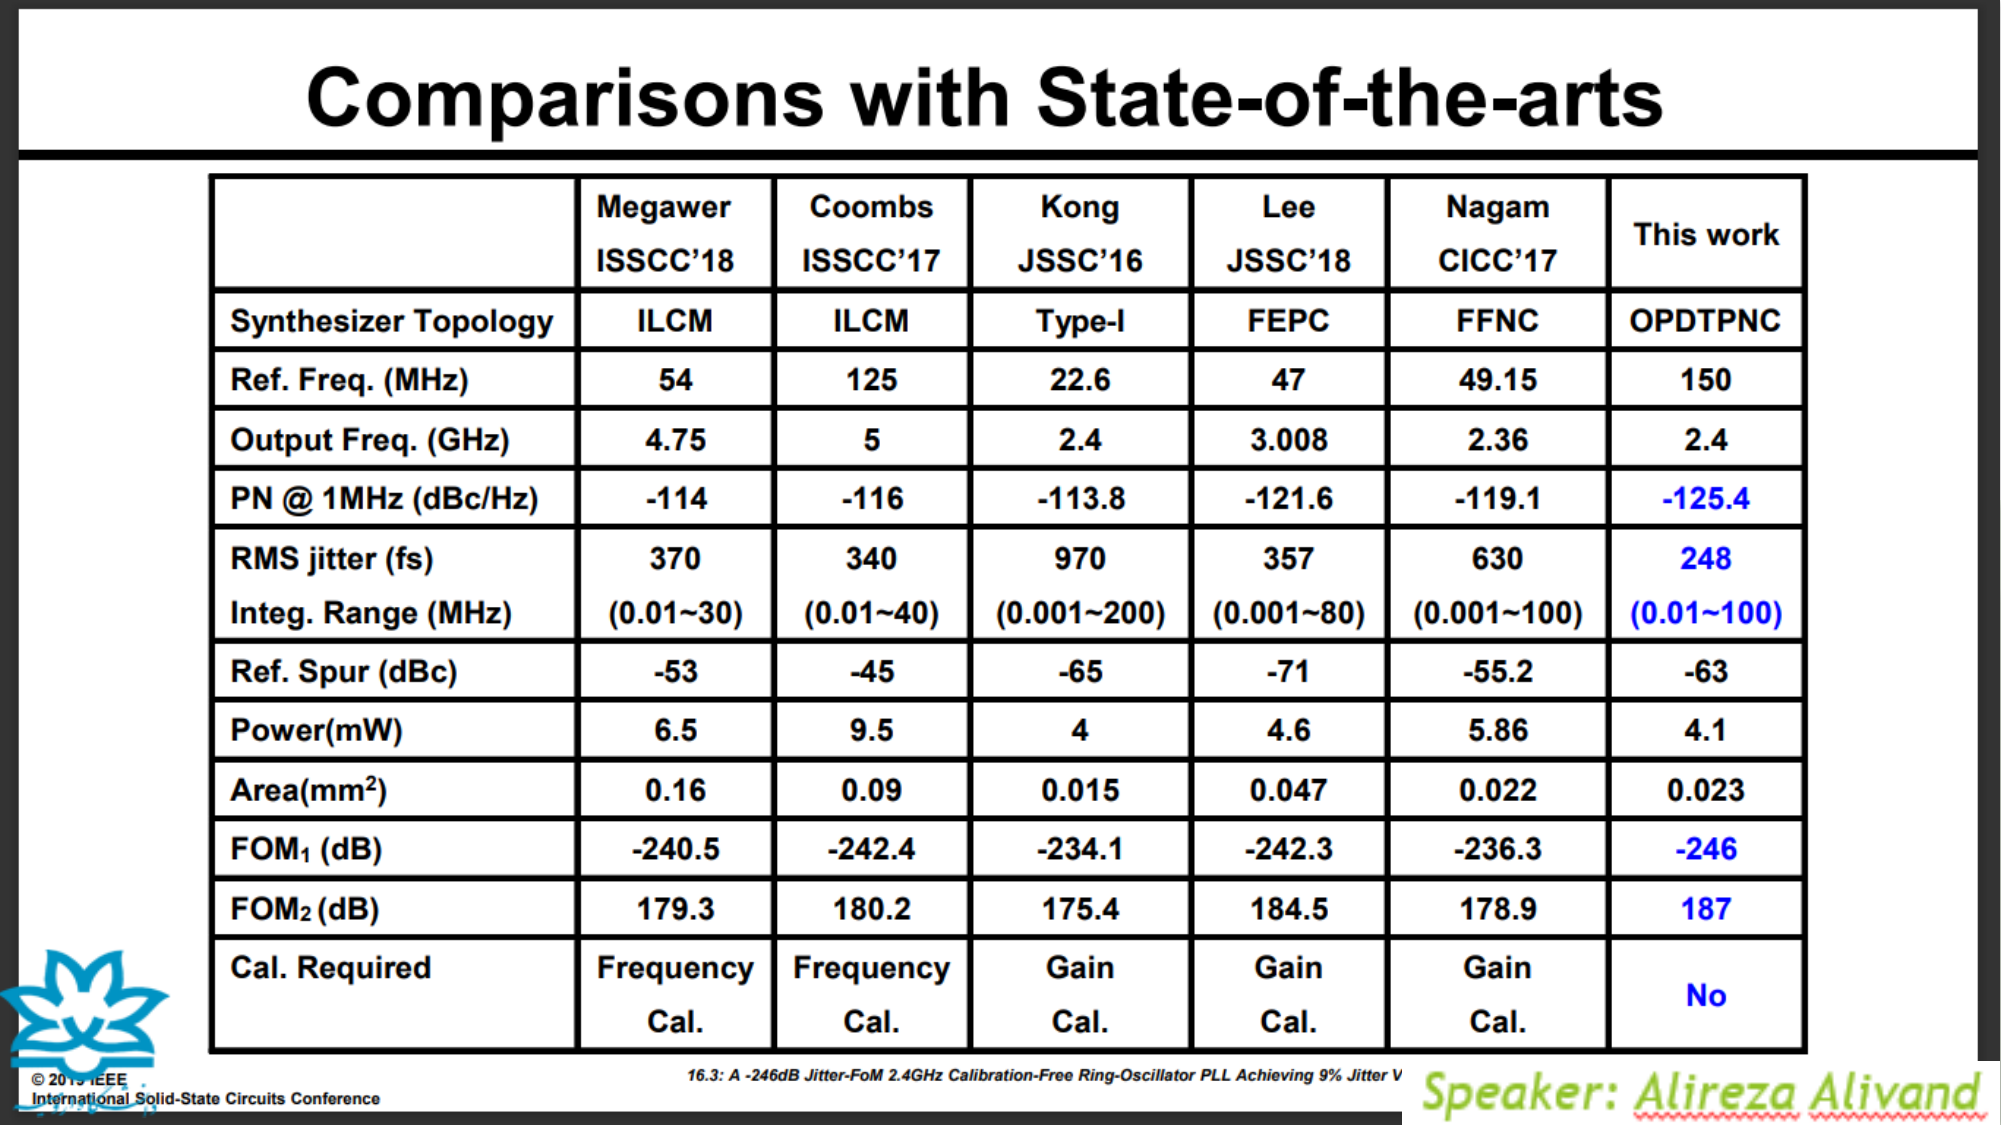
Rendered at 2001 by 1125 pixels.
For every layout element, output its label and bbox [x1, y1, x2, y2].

picture [20, 962, 148, 1044]
picture [0, 946, 186, 1125]
list [0, 0, 2000, 1125]
picture [1401, 1060, 2000, 1125]
